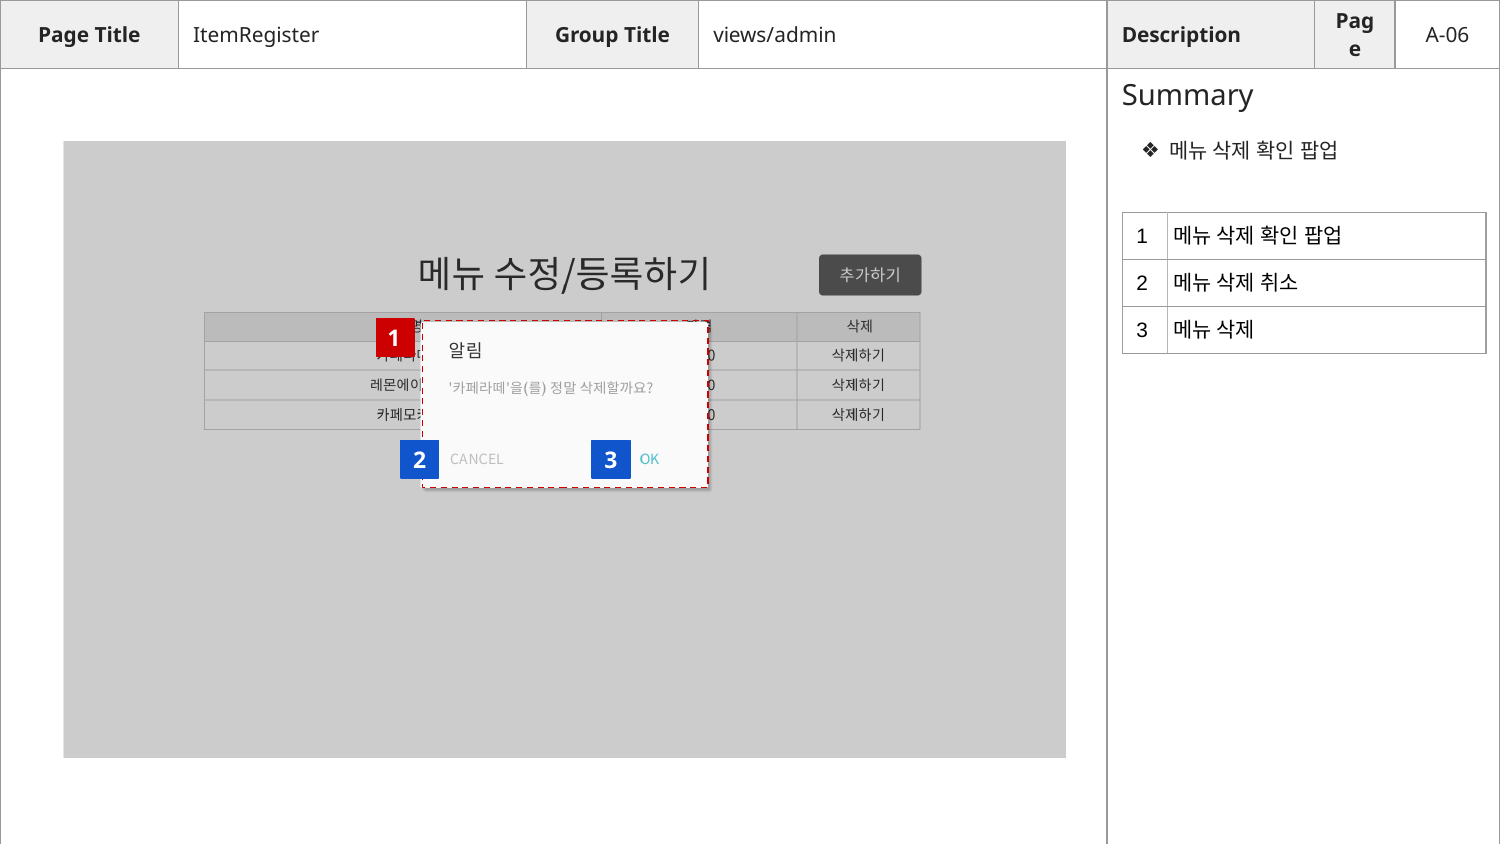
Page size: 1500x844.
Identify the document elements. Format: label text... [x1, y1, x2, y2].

table_header A-06 [1396, 1, 1499, 68]
table_header Page Title [1, 1, 178, 68]
table_header Group Title [527, 1, 698, 68]
table_cell Summary 메뉴 삭제 확인 팝업 [1108, 69, 1499, 844]
table_cell 메뉴 삭제 취소 [1168, 260, 1485, 306]
picture [62, 141, 1066, 758]
table_cell 메뉴 삭제 [1168, 307, 1485, 353]
table_header 1 [1123, 213, 1167, 259]
table_cell 3 [1123, 307, 1167, 353]
table_header views/admin [699, 1, 1106, 68]
table_header Page [1315, 1, 1394, 68]
table_cell [1, 69, 1106, 844]
table_header Description [1108, 1, 1314, 68]
table_header 메뉴 삭제 확인 팝업 [1168, 213, 1485, 259]
table_cell 2 [1123, 260, 1167, 306]
table_header ItemRegister [179, 1, 526, 68]
